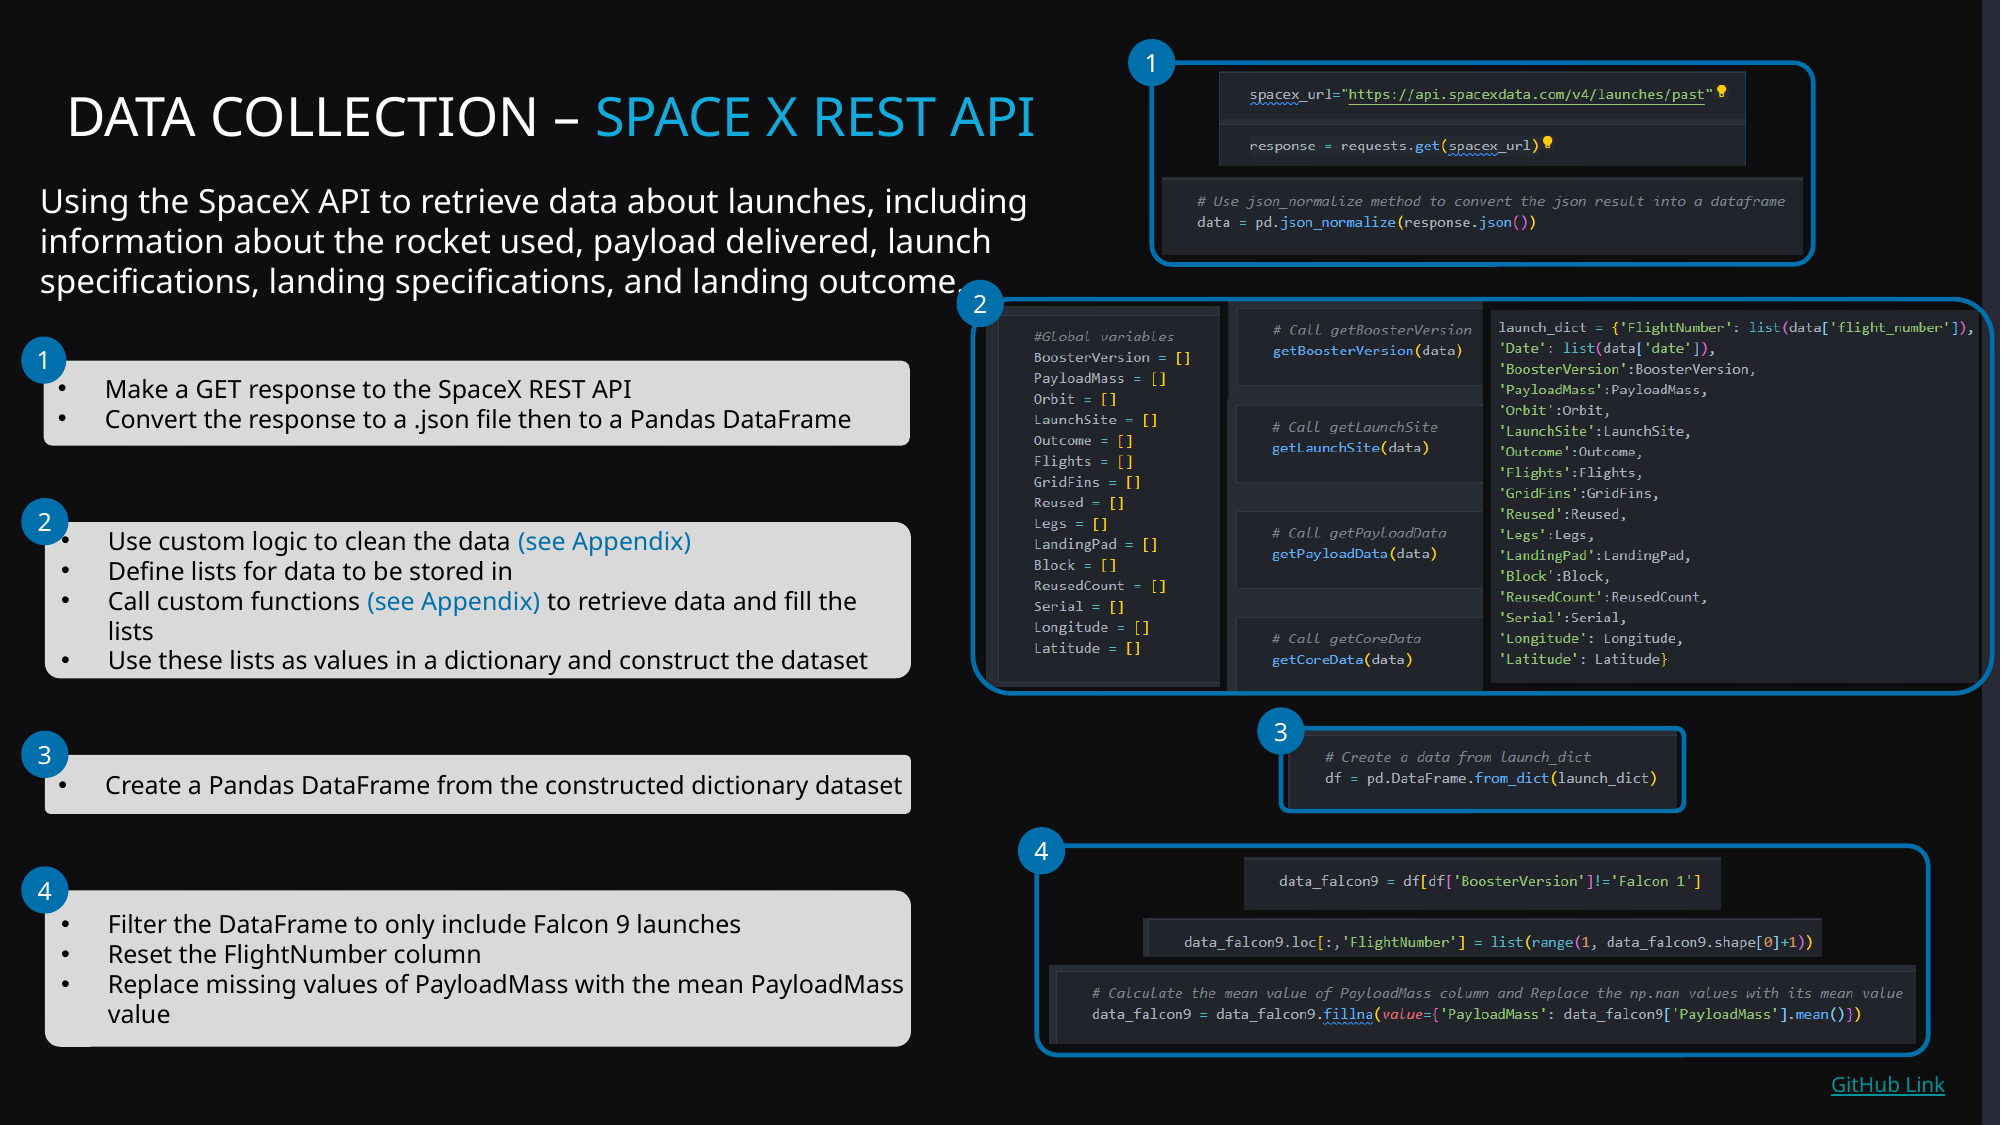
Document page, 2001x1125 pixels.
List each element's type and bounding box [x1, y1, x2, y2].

text_box [972, 299, 1993, 694]
text_box [21, 336, 911, 1047]
text_box [1036, 845, 1929, 1055]
picture [0, 0, 1982, 1125]
text_box [1280, 728, 1685, 811]
text_box [1151, 62, 1814, 265]
